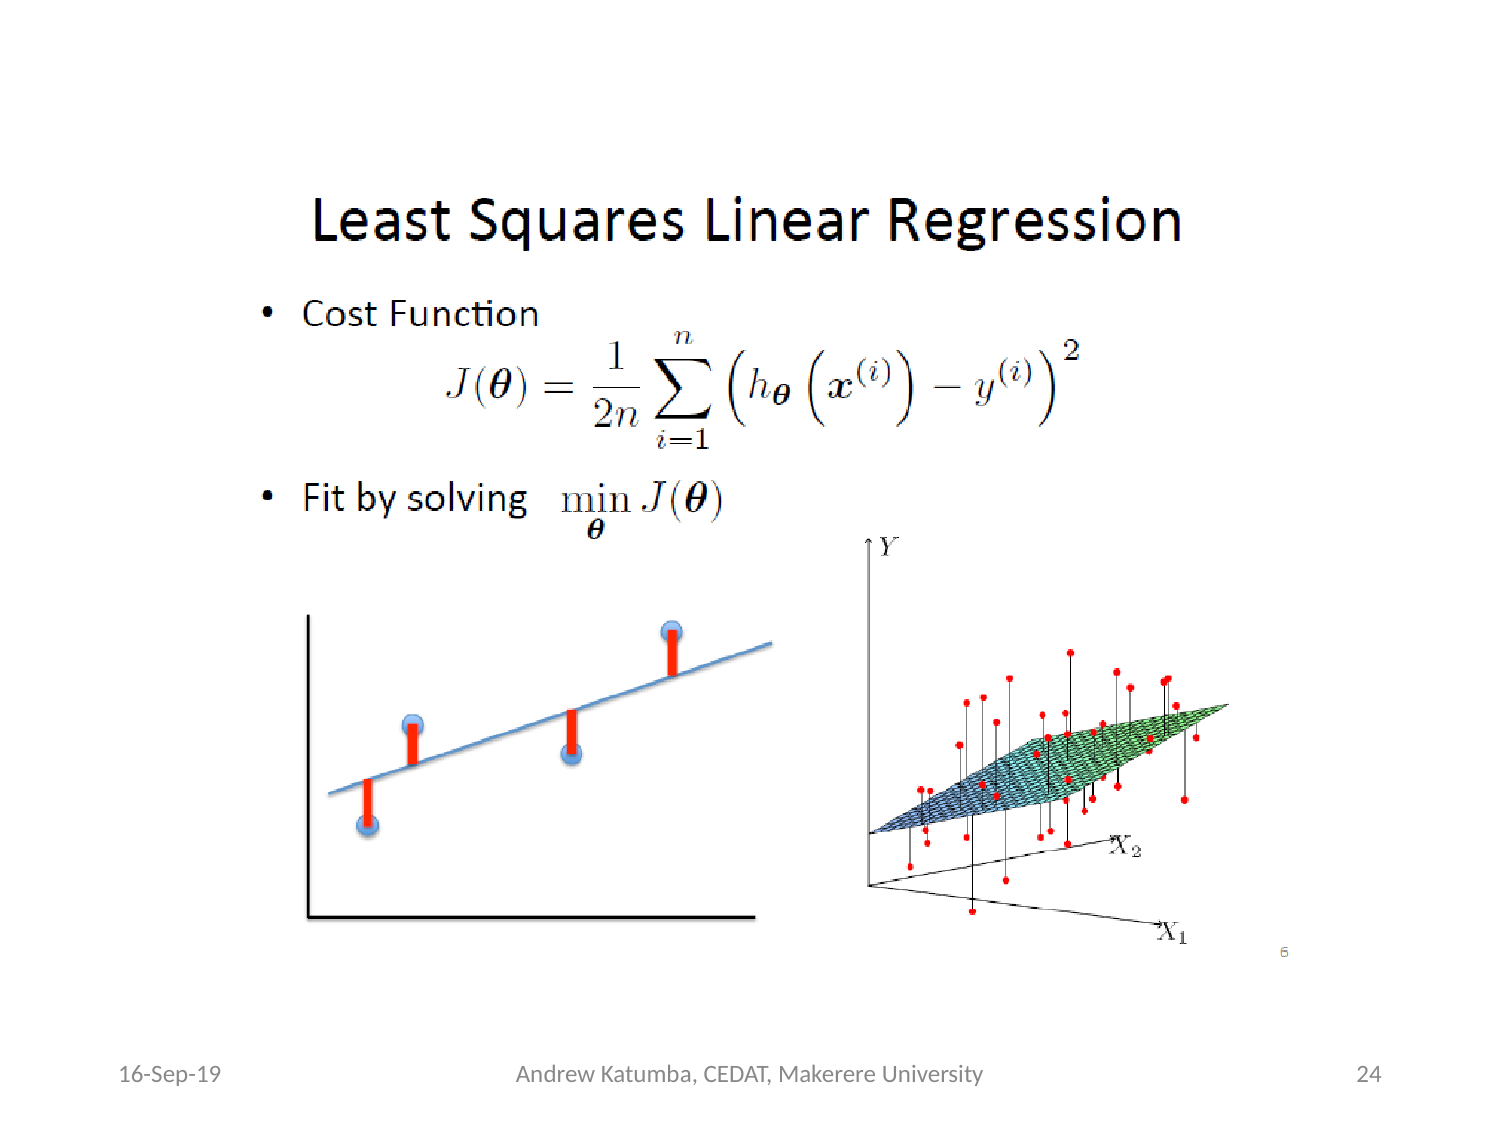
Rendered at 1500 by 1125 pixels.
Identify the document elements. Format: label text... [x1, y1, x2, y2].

footer Andrew Katumba, CEDAT, Makerere University [496, 1042, 1004, 1103]
picture [193, 148, 1296, 968]
slide_number 16-Sep-19 [103, 1042, 441, 1103]
slide_number ‹#› [1059, 1042, 1397, 1103]
